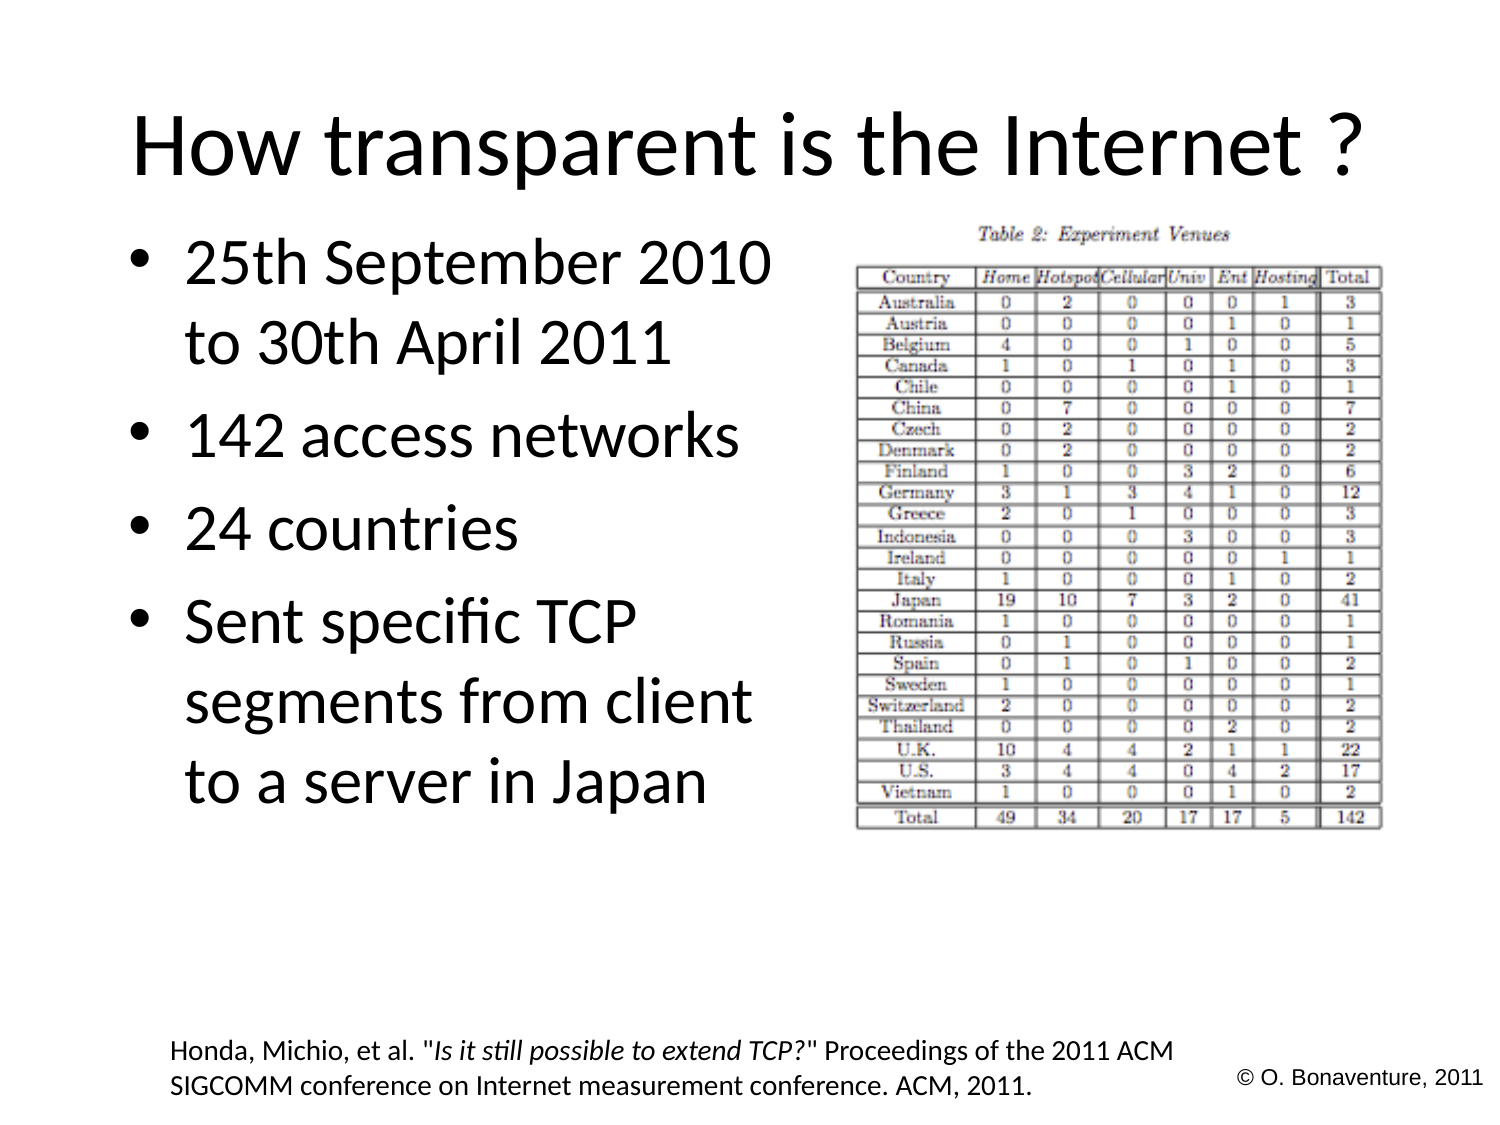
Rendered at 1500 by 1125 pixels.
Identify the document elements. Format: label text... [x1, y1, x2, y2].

picture [823, 195, 1396, 845]
list 25th September 2010 to 30th April 2011 142 access networks 24 countries Sent specific TCP segments from client to a server in Japan [113, 210, 804, 1125]
text_box © O. Bonaventure, 2011 [1237, 1066, 1485, 1090]
text_box Honda, Michio, et al. "Is it still possible to extend TCP?" Proceedings of the 2011 ACM SIGCOMM conference on Internet measurement conference. ACM, 2011. [155, 1023, 1206, 1109]
title How transparent is the Internet ? [75, 45, 1425, 233]
